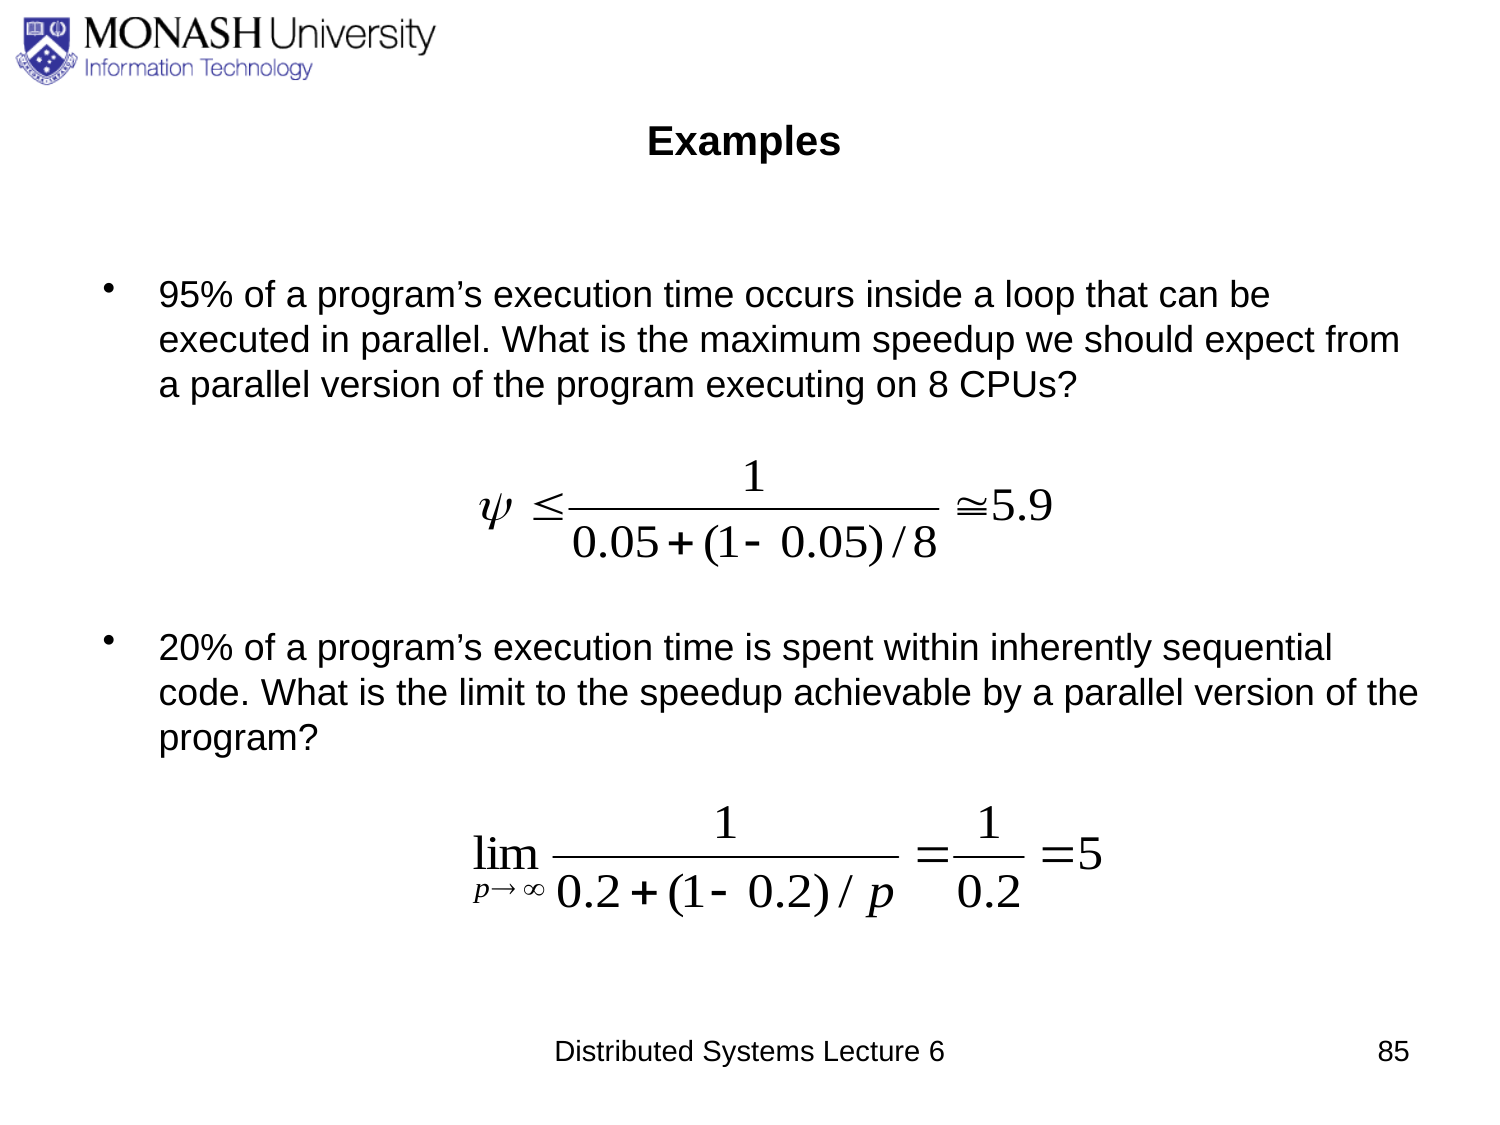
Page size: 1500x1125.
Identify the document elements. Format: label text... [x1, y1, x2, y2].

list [462, 792, 1113, 927]
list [474, 446, 1063, 576]
picture [0, 0, 438, 101]
slide_number 85 [1074, 1024, 1426, 1103]
list 95% of a program’s execution time occurs inside a loop that can be executed in parallel. What is the maximum speedup we should expect from a parallel version of the program executing on 8 CPUs? 20% of a program’s execution time is spent within inherently sequential code. What is the limit to the speedup achievable by a parallel version of the program? [87, 262, 1438, 1005]
title Examples [75, 45, 1425, 233]
footer Distributed Systems Lecture 6 [512, 1024, 988, 1103]
